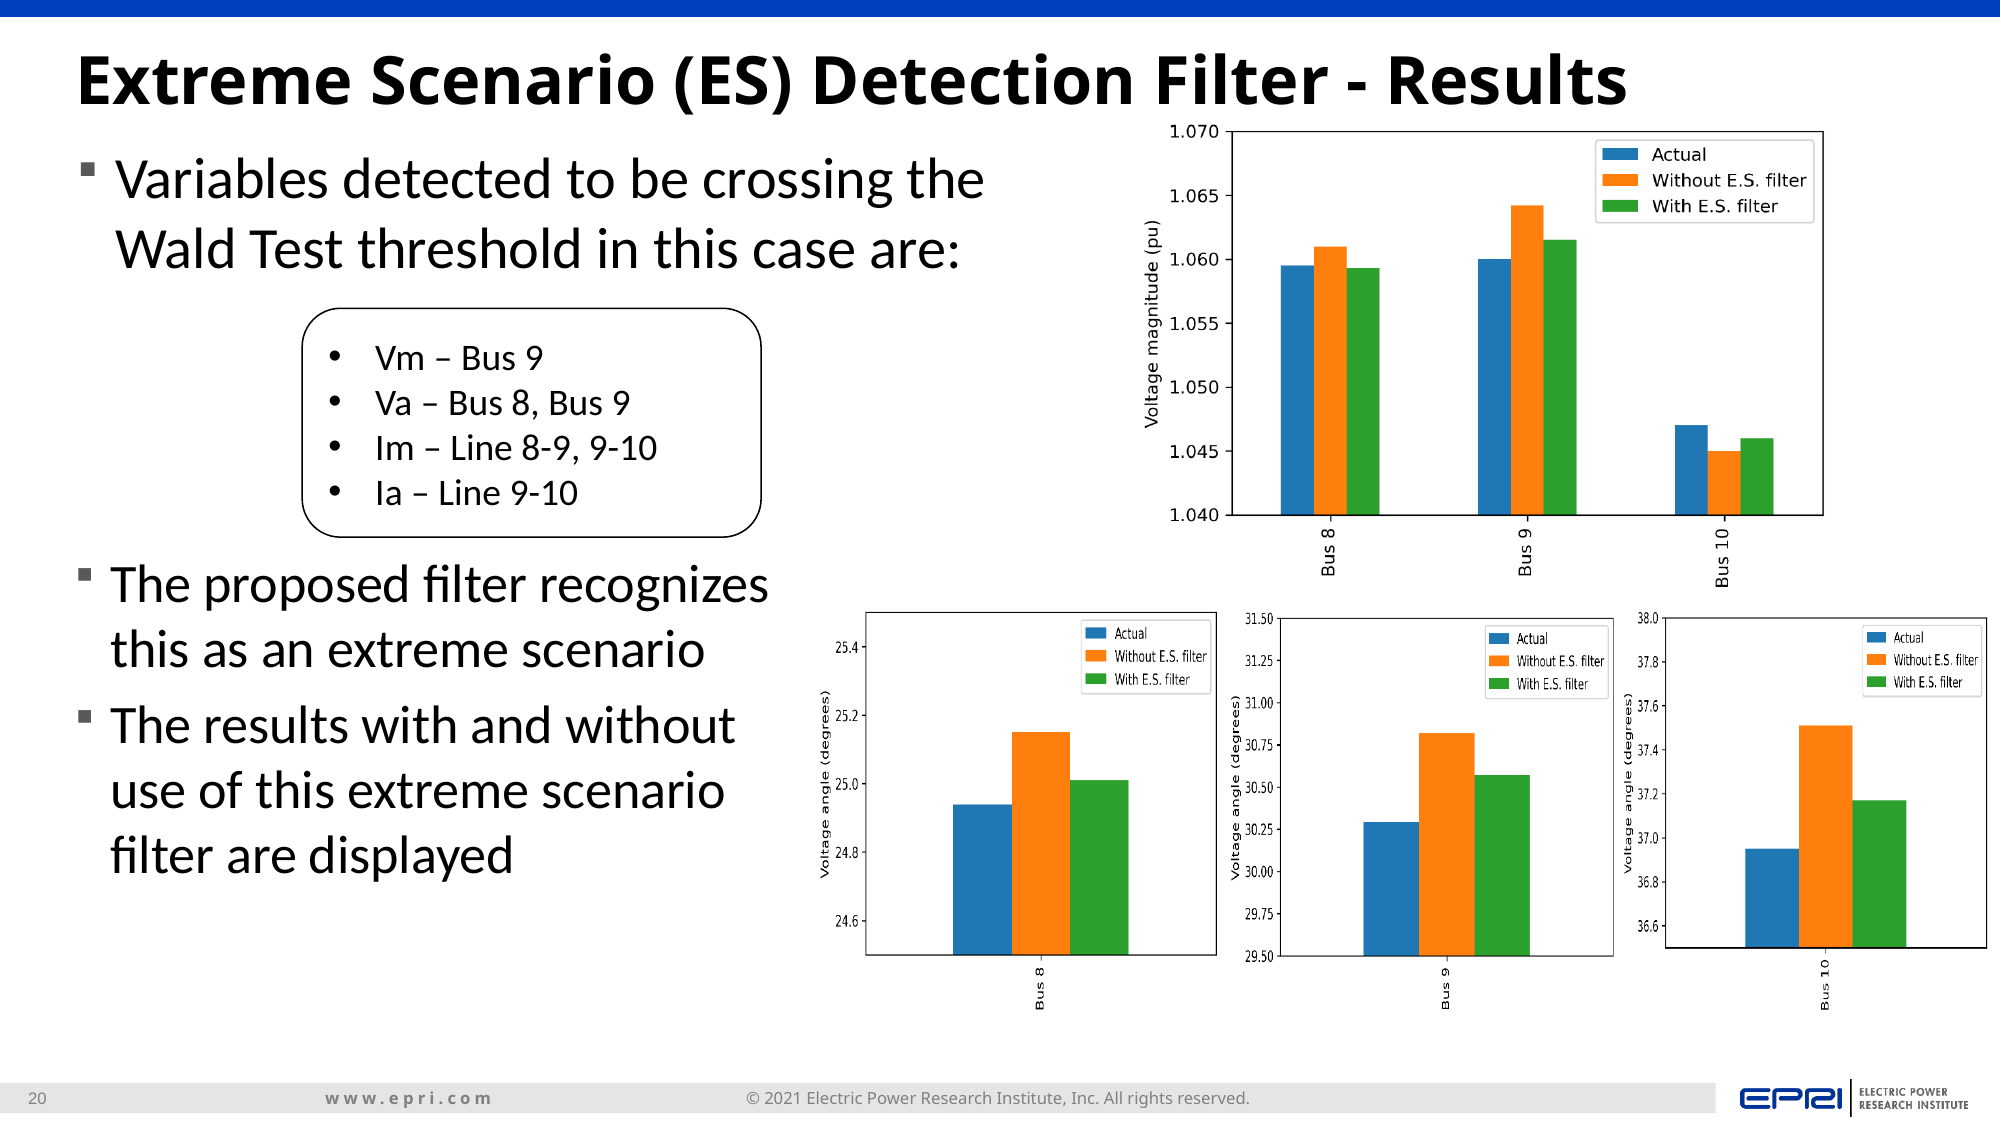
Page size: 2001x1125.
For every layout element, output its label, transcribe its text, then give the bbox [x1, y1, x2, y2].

picture [1740, 1079, 1968, 1117]
picture [1132, 112, 1835, 600]
picture [813, 601, 1223, 1021]
list Variables detected to be crossing the Wald Test threshold in this case are: [61, 132, 1070, 631]
text_box Vm – Bus 9 Va – Bus 8, Bus 9 Im – Line 8-9, 9-10 Ia – Line 9-10 [302, 308, 762, 538]
title Extreme Scenario (ES) Detection Filter - Results [59, 29, 1936, 151]
text_box The proposed filter recognizes this as an extreme scenario The results with and without use of this extreme scenario filter are displayed [59, 540, 785, 957]
picture [1224, 601, 1993, 1021]
